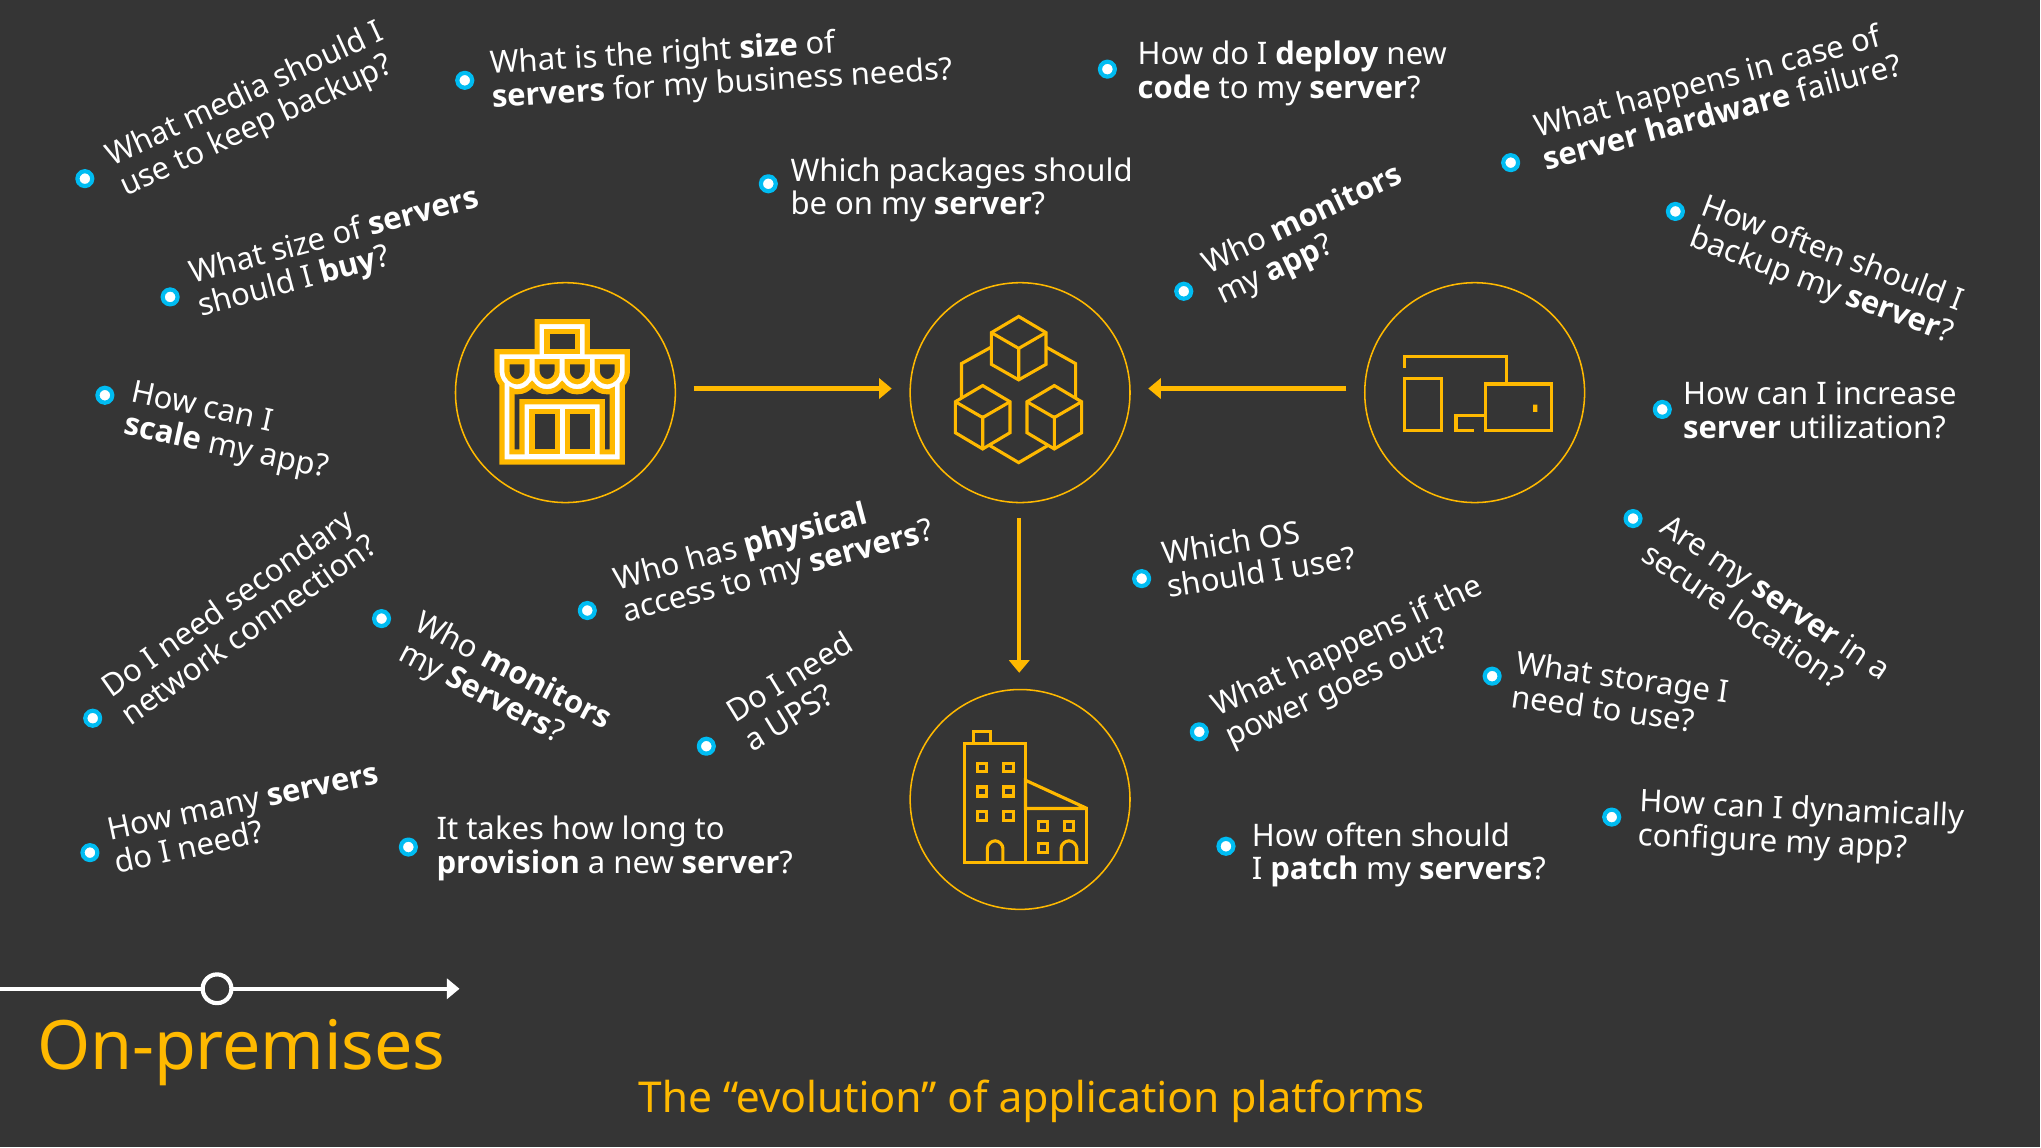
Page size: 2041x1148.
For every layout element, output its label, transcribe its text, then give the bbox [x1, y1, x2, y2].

text_box It takes how long to provision a new server? [421, 805, 808, 888]
text_box [1191, 724, 1207, 740]
text_box What is the right size of servers for my business needs? [473, 10, 969, 123]
text_box What happens in case of server hardware failure? [1514, 5, 1922, 188]
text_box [909, 689, 1131, 910]
text_box How often should I patch my servers? [1237, 812, 1561, 894]
text_box [698, 738, 714, 754]
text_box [455, 282, 676, 503]
text_box What size of servers should I buy? [169, 167, 515, 334]
text_box [760, 176, 776, 192]
text_box [82, 845, 98, 861]
text_box [1176, 283, 1192, 299]
text_box How can I dynamically configure my app? [1622, 776, 1980, 876]
text_box Do I need a UPS? [704, 608, 900, 773]
text_box [1625, 511, 1641, 527]
text_box [1099, 61, 1115, 77]
text_box [97, 387, 113, 403]
text_box The “evolution” of application platforms [622, 1081, 1500, 1110]
text_box How often should I backup my server? [1668, 176, 1992, 364]
text_box [457, 72, 473, 88]
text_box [909, 282, 1131, 503]
text_box [162, 289, 178, 305]
text_box [1484, 668, 1500, 684]
text_box [374, 611, 390, 627]
text_box [77, 171, 93, 187]
text_box [201, 973, 233, 988]
text_box Do I need secondary network connection? [79, 486, 399, 747]
text_box Which OS should I use? [1143, 498, 1374, 614]
text_box Are my server in a secure location? [1619, 494, 1920, 734]
text_box How can I increase server utilization? [1668, 370, 1980, 453]
text_box [202, 990, 233, 1004]
text_box [579, 603, 595, 619]
text_box Who monitors my Servers? [377, 592, 641, 784]
text_box How can I scale my app? [105, 364, 355, 496]
text_box [400, 839, 416, 855]
text_box What media should I use to keep backup? [83, 0, 426, 216]
text_box How do I deploy new code to my server? [1122, 30, 1470, 113]
text_box Who has physical access to my servers? [593, 476, 953, 640]
text_box [85, 710, 101, 726]
text_box [1667, 203, 1683, 219]
text_box What happens if the power goes out? [1189, 552, 1525, 766]
text_box [1604, 809, 1620, 825]
text_box Which packages should be on my server? [775, 146, 1148, 229]
text_box What storage I need to use? [1493, 638, 1873, 770]
text_box On-premises [7, 986, 475, 1108]
text_box [1654, 401, 1670, 417]
text_box [1218, 838, 1234, 854]
text_box [1134, 571, 1150, 587]
text_box Who monitors my app? [1180, 141, 1445, 324]
text_box [1503, 155, 1519, 171]
text_box How many servers do I need? [88, 744, 413, 891]
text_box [1364, 282, 1585, 503]
